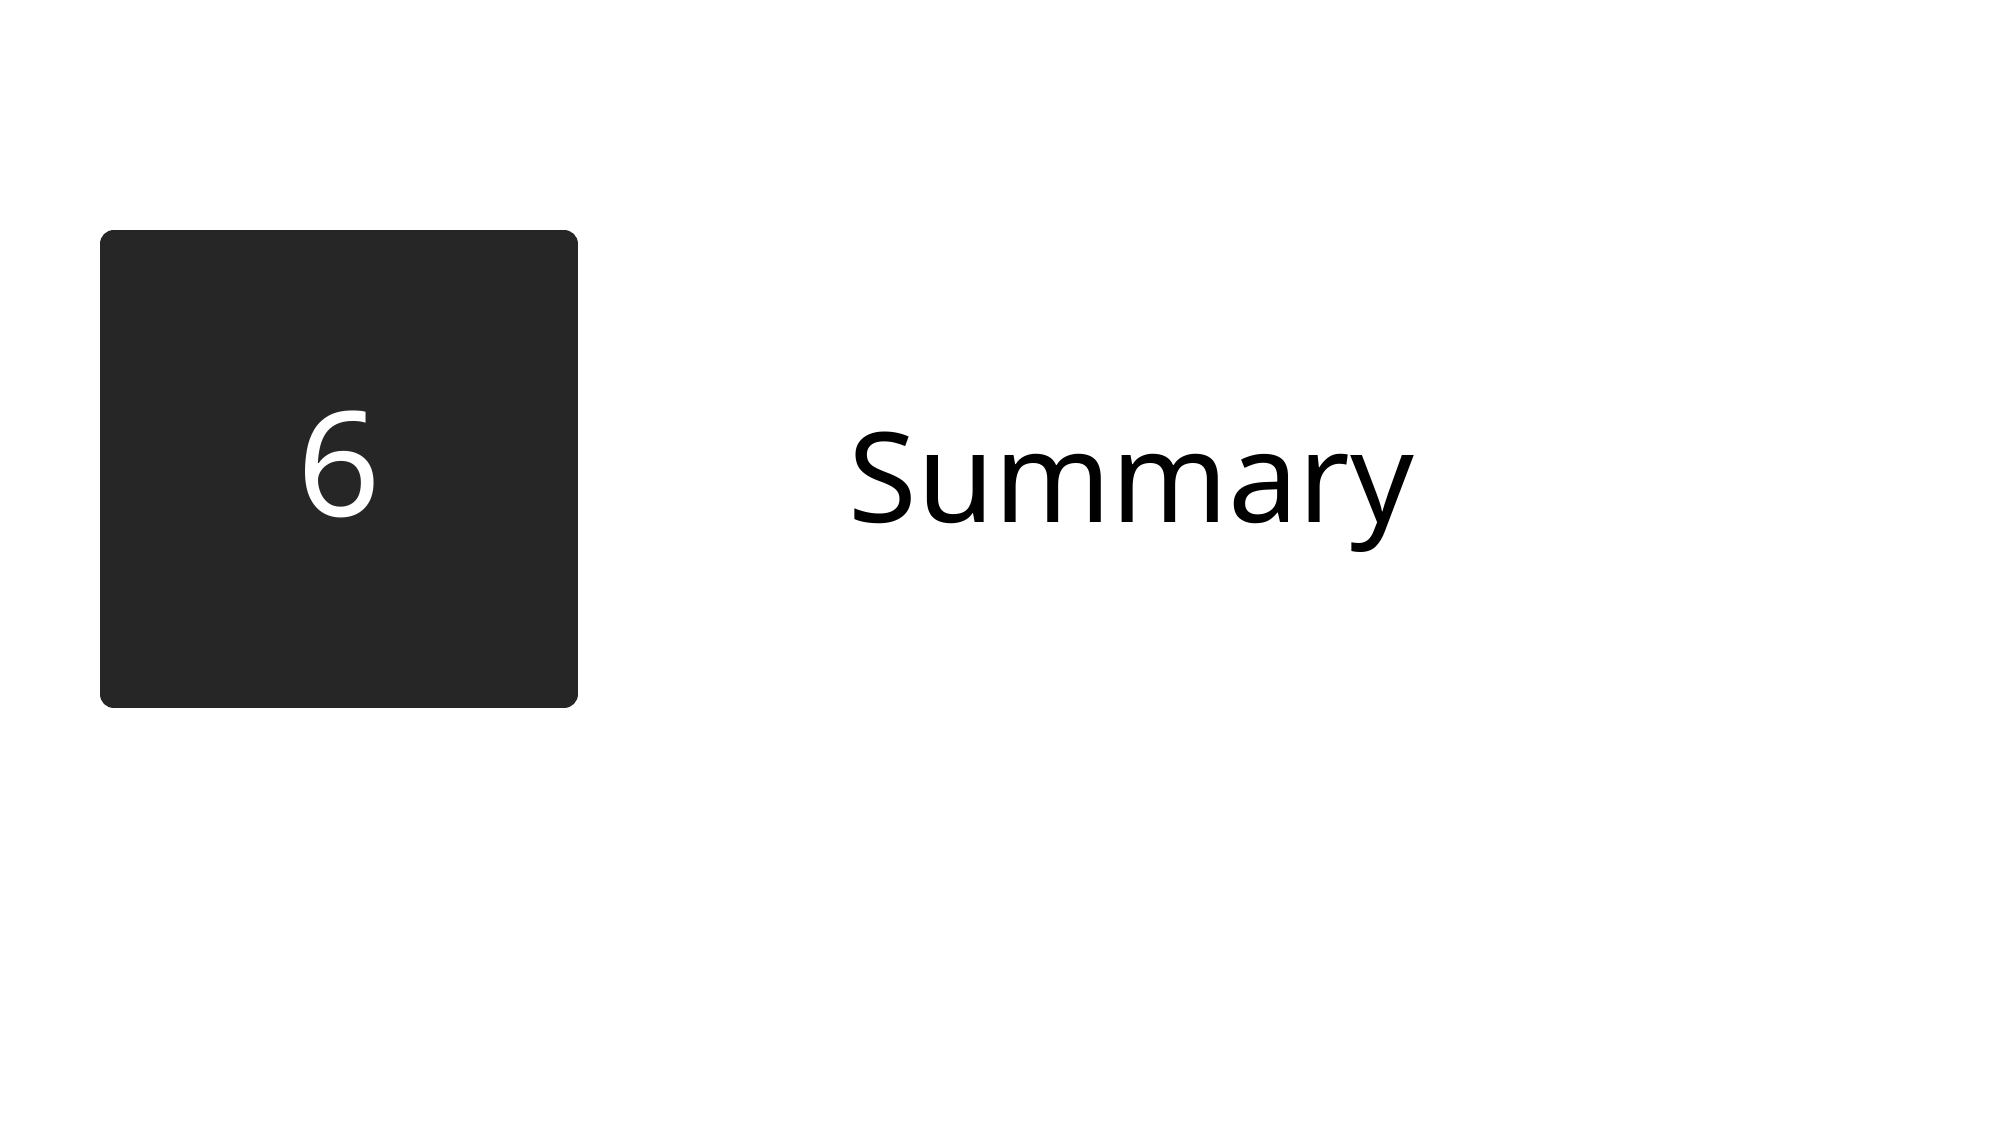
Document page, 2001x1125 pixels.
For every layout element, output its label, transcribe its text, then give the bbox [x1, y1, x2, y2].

title 6 [113, 243, 564, 694]
list Summary [833, 406, 2000, 619]
